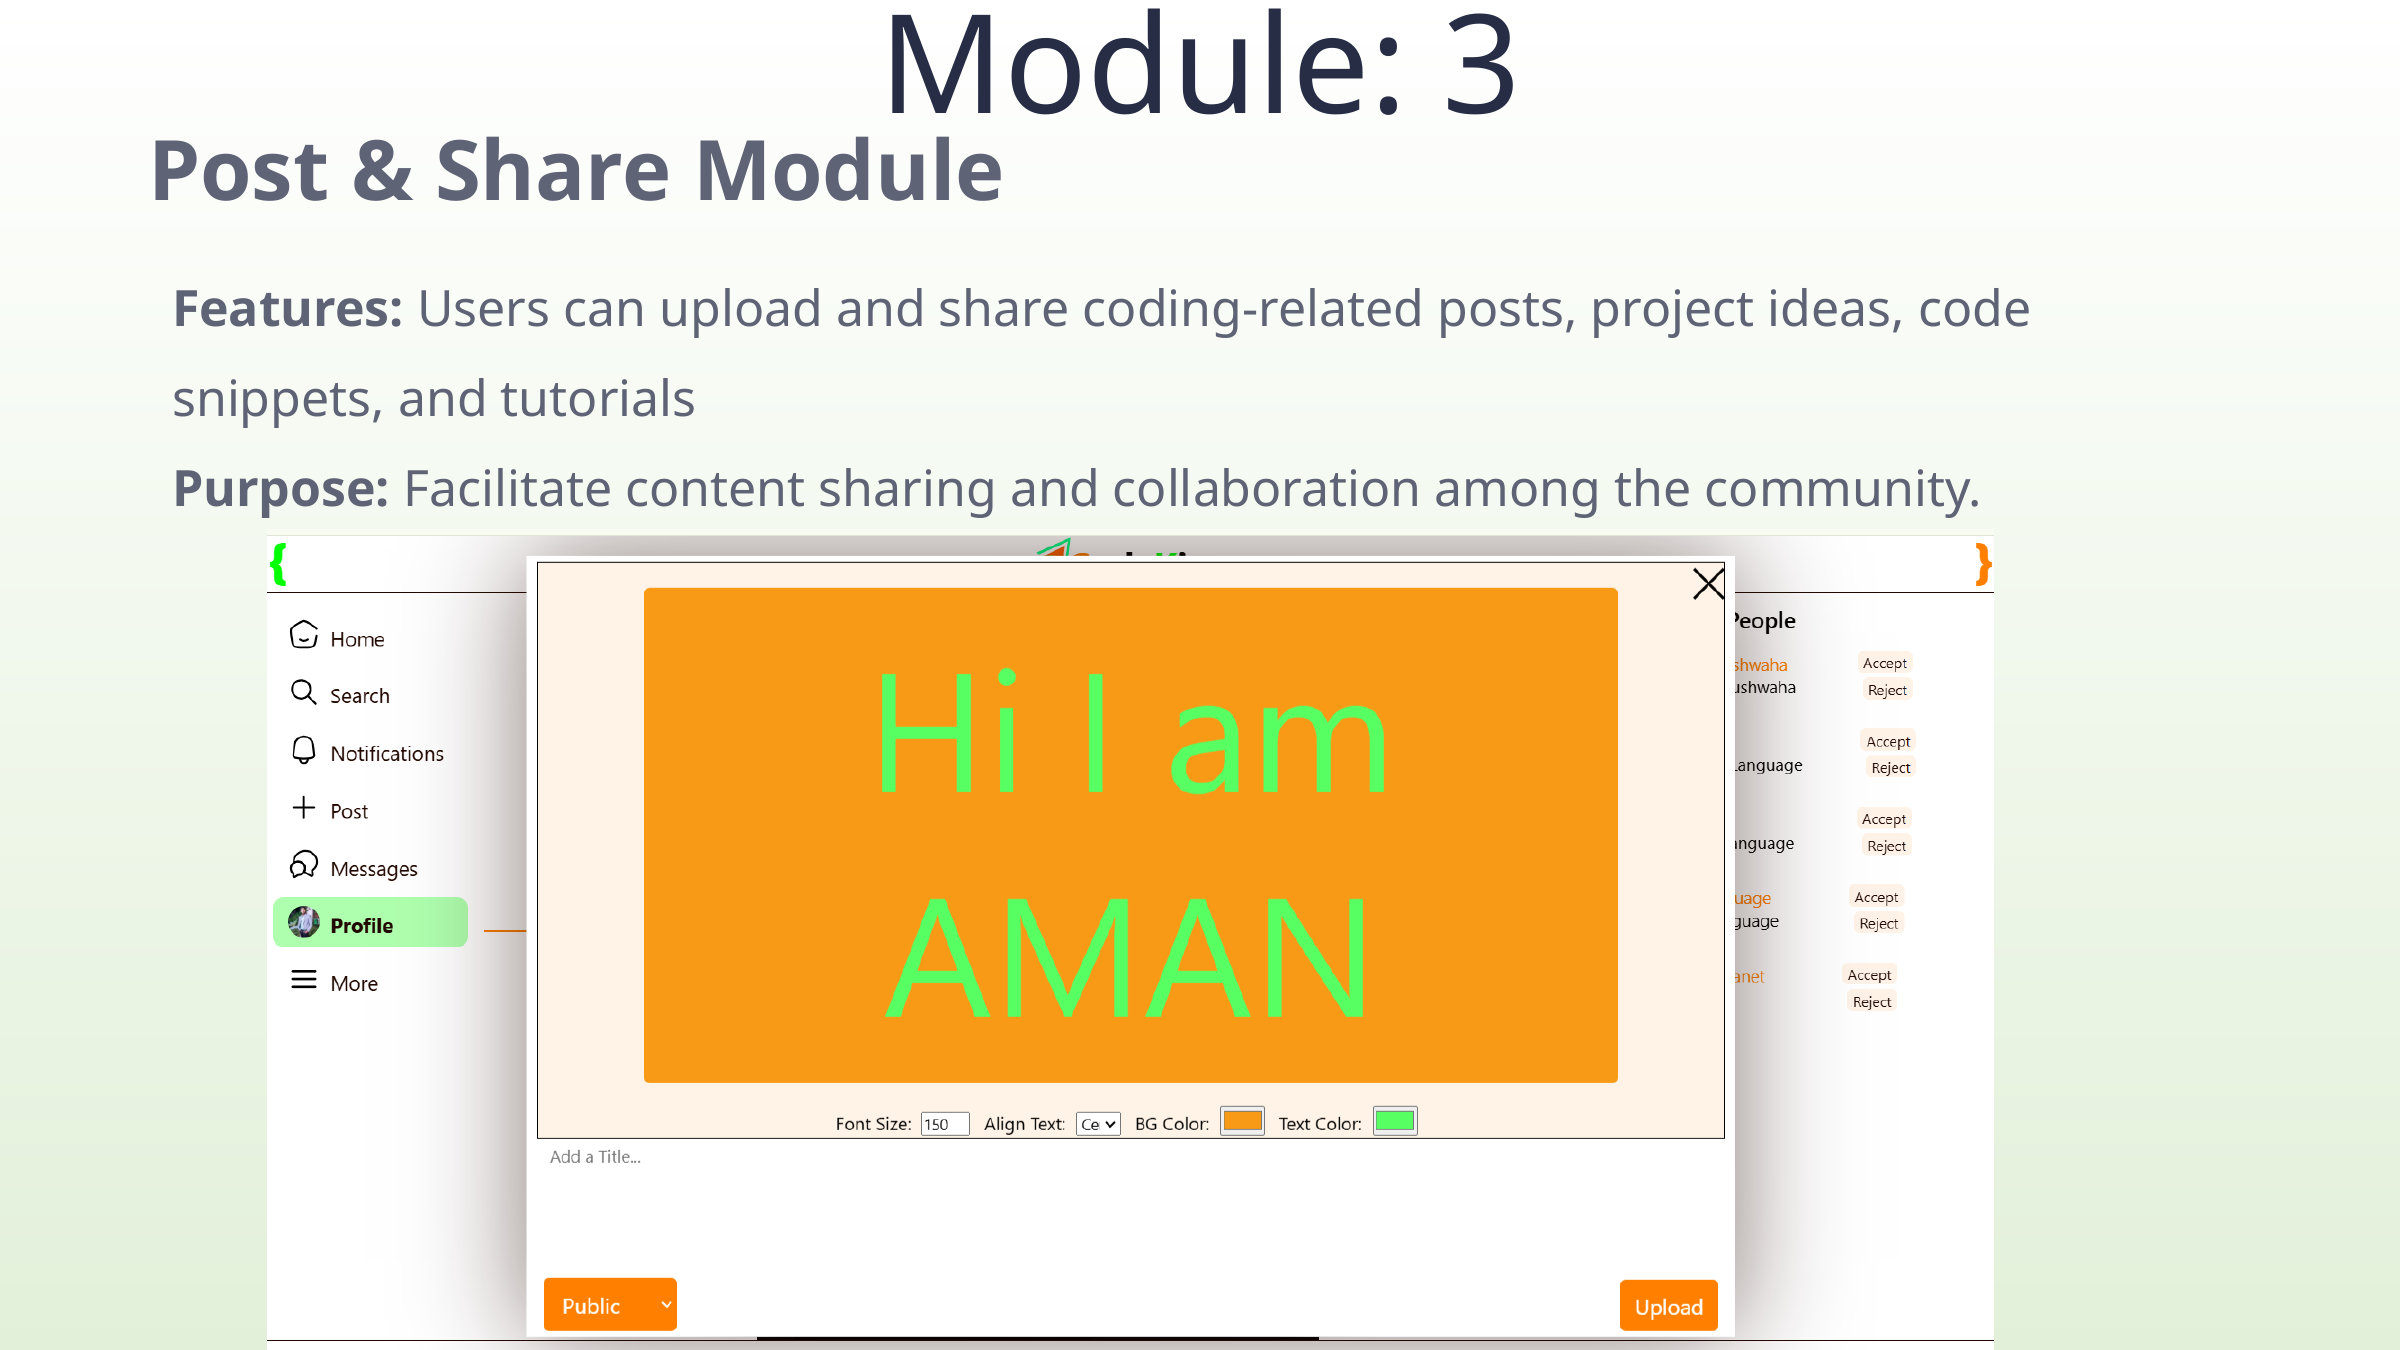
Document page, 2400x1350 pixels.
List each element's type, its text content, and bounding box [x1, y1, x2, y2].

text_box Post & Share Module [133, 160, 2302, 225]
text_box Features: Users can upload and share coding-related posts, project ideas, code snippets, and tutorials Purpose: Facilitate content sharing and collaboration among the community. [157, 238, 2218, 614]
picture [267, 529, 1994, 1350]
text_box Module: 3 [202, 42, 2199, 187]
